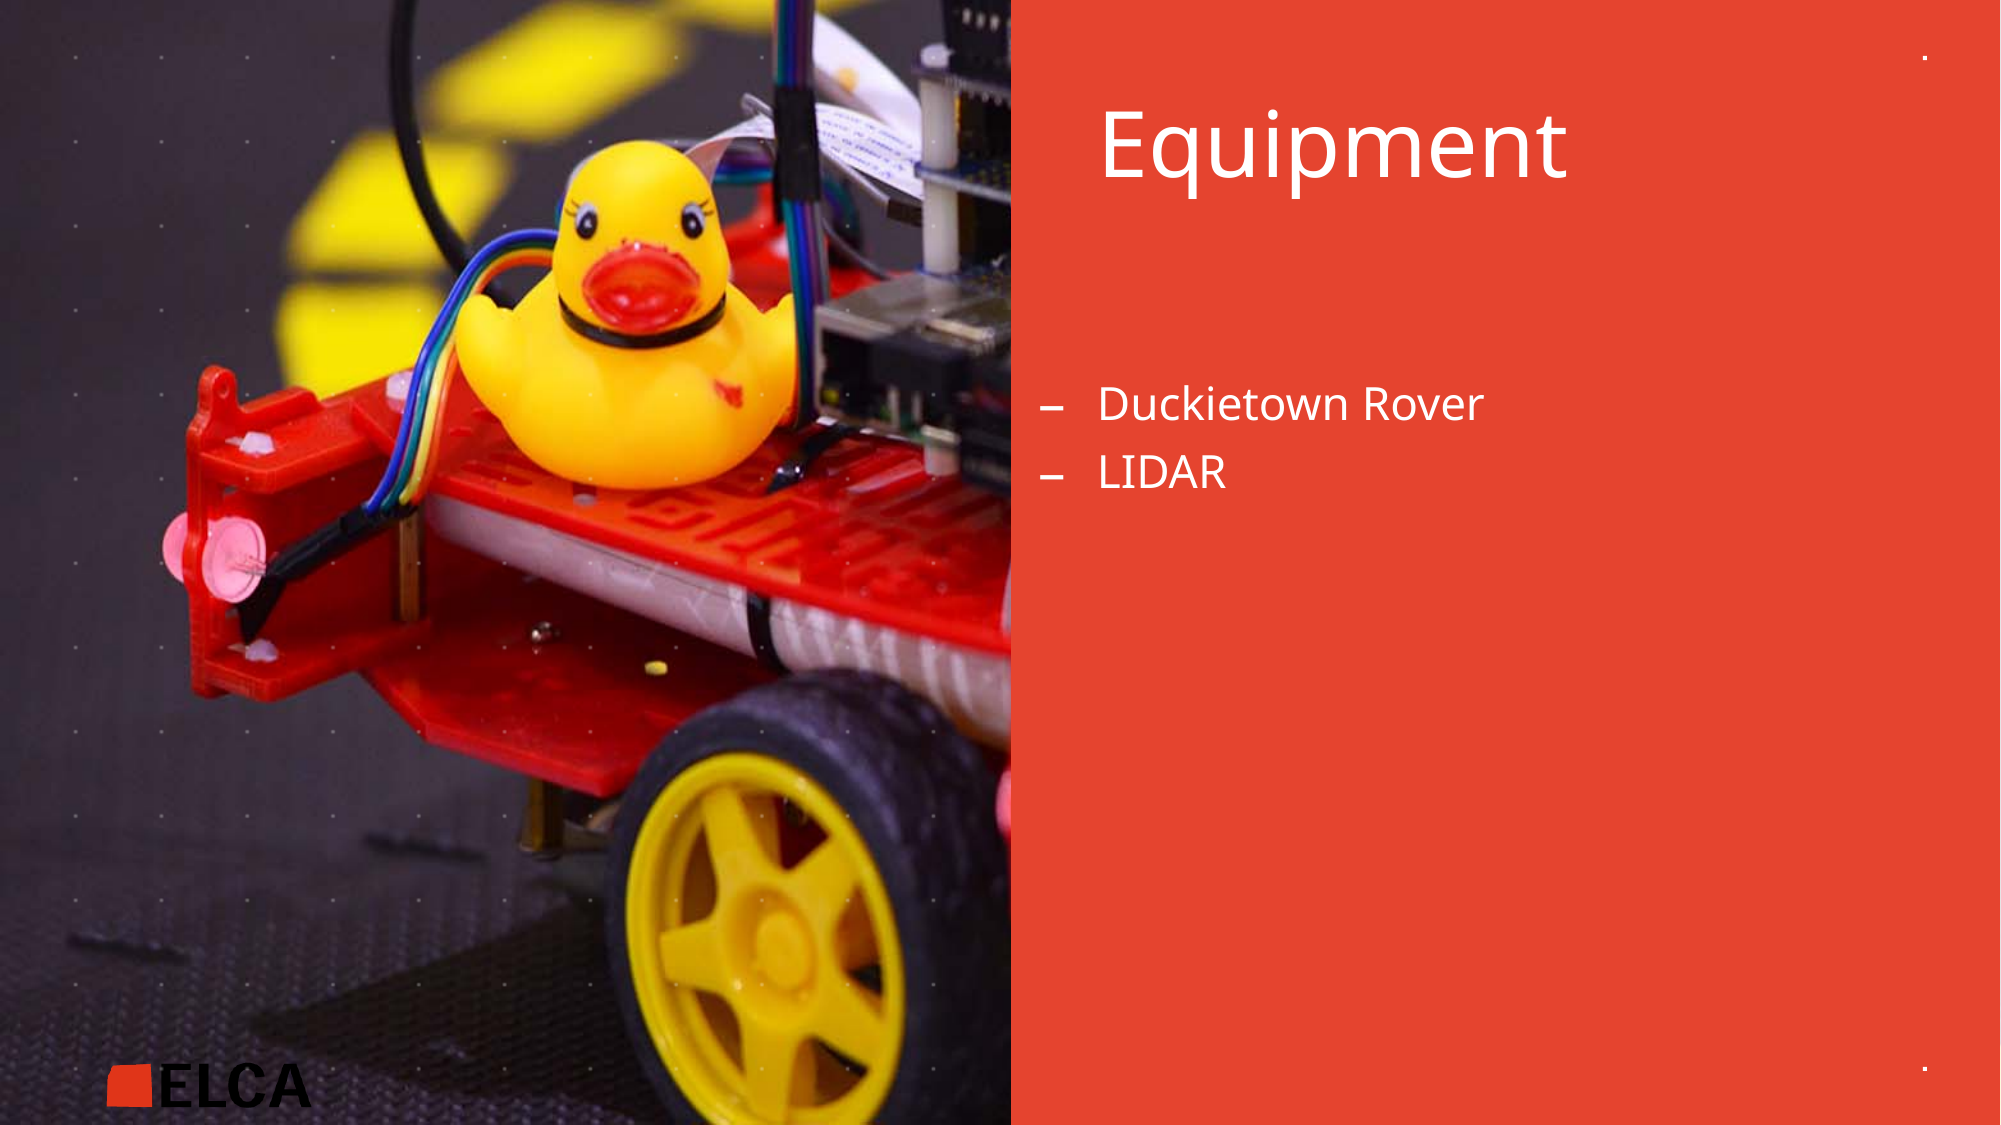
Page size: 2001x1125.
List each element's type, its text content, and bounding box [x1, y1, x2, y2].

text_box Duckietown Rover LIDAR [1023, 373, 1933, 665]
list Equipment [1082, 75, 1909, 210]
picture [0, 0, 1012, 1125]
